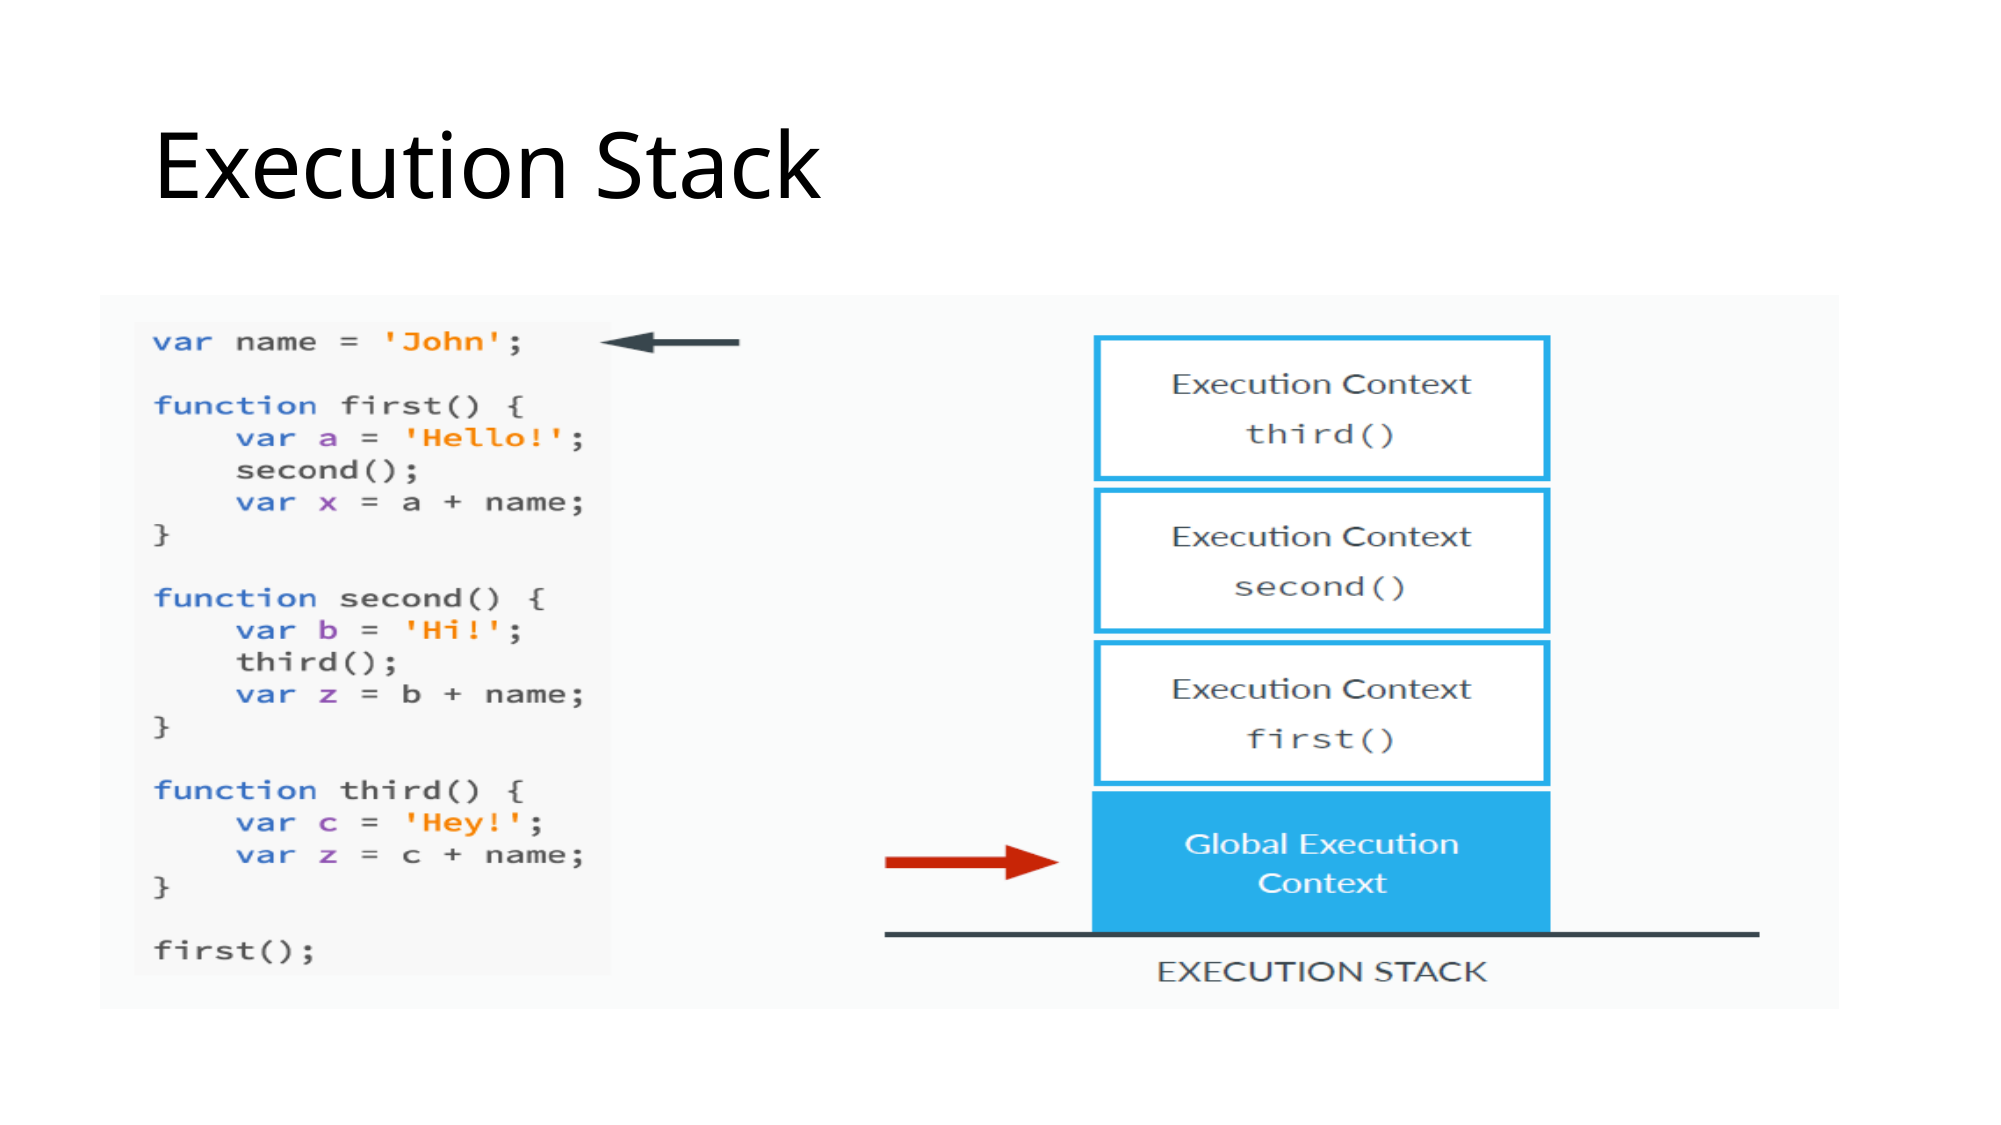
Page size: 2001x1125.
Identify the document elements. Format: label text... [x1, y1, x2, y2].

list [100, 295, 1839, 1009]
title Execution Stack [137, 59, 1863, 278]
